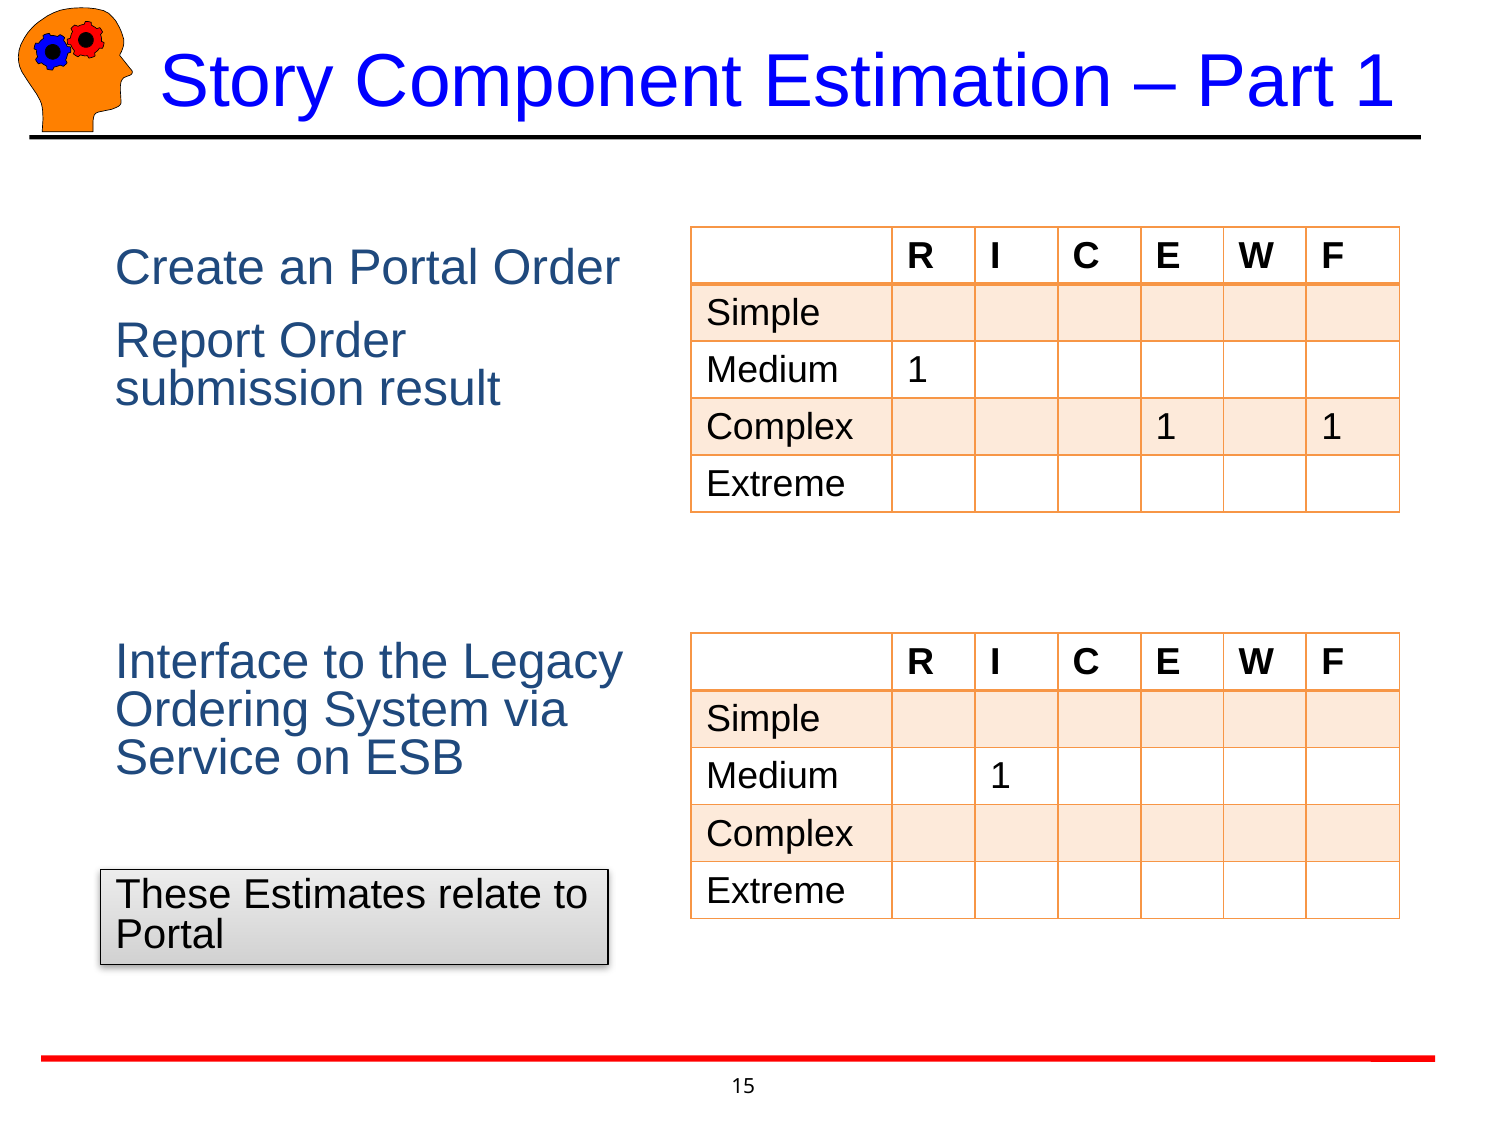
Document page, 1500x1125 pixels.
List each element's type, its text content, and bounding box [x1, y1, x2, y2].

table_cell Simple [692, 692, 891, 747]
table_cell [976, 805, 1057, 861]
table_header E [1142, 634, 1223, 689]
table_cell [1059, 342, 1140, 397]
table_cell [1224, 342, 1305, 397]
table_cell [1307, 692, 1399, 747]
table_cell [1224, 692, 1305, 747]
table_cell [893, 805, 974, 861]
table_cell [1142, 286, 1223, 340]
table_cell Complex [692, 805, 891, 861]
table_cell [976, 399, 1057, 454]
table_header C [1059, 634, 1140, 689]
table_cell [893, 456, 974, 511]
table_cell [976, 456, 1057, 511]
table_header F [1307, 228, 1399, 282]
table_cell [1142, 862, 1223, 918]
table_cell 1 [893, 342, 974, 397]
table_header [692, 634, 891, 689]
table_cell [1059, 692, 1140, 747]
text_box Interface to the Legacy Ordering System via Service on ESB [100, 633, 668, 792]
table_cell [1307, 456, 1399, 511]
table_header W [1224, 228, 1305, 282]
table_header F [1307, 634, 1399, 689]
table_cell [1142, 342, 1223, 397]
table_cell [893, 399, 974, 454]
table_cell [1307, 286, 1399, 340]
table_cell [976, 342, 1057, 397]
table_header R [893, 228, 974, 282]
table_cell [976, 286, 1057, 340]
table_header R [893, 634, 974, 689]
table_cell [1224, 748, 1305, 804]
table_cell [893, 692, 974, 747]
table_cell [1142, 456, 1223, 511]
table_cell [1059, 862, 1140, 918]
table_cell Medium [692, 748, 891, 804]
table_cell [1059, 805, 1140, 861]
table_header I [976, 228, 1057, 282]
table_cell [1059, 399, 1140, 454]
table_header [692, 228, 891, 282]
table_cell [1307, 805, 1399, 861]
table_cell [1224, 399, 1305, 454]
table_cell 1 [1142, 399, 1223, 454]
table_cell [1224, 456, 1305, 511]
table_cell [1307, 862, 1399, 918]
table_cell [1224, 805, 1305, 861]
table_cell [893, 286, 974, 340]
table_cell Simple [692, 286, 891, 340]
table_header C [1059, 228, 1140, 282]
table_header I [976, 634, 1057, 689]
table_cell [1307, 342, 1399, 397]
table_cell [1142, 805, 1223, 861]
table_cell Extreme [692, 862, 891, 918]
text_box Create an Portal Order Report Order submission result [100, 238, 668, 423]
table_cell [893, 862, 974, 918]
table_cell Medium [692, 342, 891, 397]
table_cell [1059, 286, 1140, 340]
table_cell [1059, 456, 1140, 511]
table_cell [976, 692, 1057, 747]
table_cell Extreme [692, 456, 891, 511]
title Story Component Estimation – Part 1 [158, 30, 1424, 122]
table_cell Complex [692, 399, 891, 454]
table_cell [893, 748, 974, 804]
table_cell [976, 862, 1057, 918]
table_cell [1142, 692, 1223, 747]
text_box These Estimates relate to Portal [100, 869, 609, 965]
table_cell 1 [1307, 399, 1399, 454]
table_header E [1142, 228, 1223, 282]
table_cell [1224, 862, 1305, 918]
table_cell 1 [976, 748, 1057, 804]
table_cell [1059, 748, 1140, 804]
table_header W [1224, 634, 1305, 689]
table_cell [1142, 748, 1223, 804]
table_cell [1224, 286, 1305, 340]
table_cell [1307, 748, 1399, 804]
